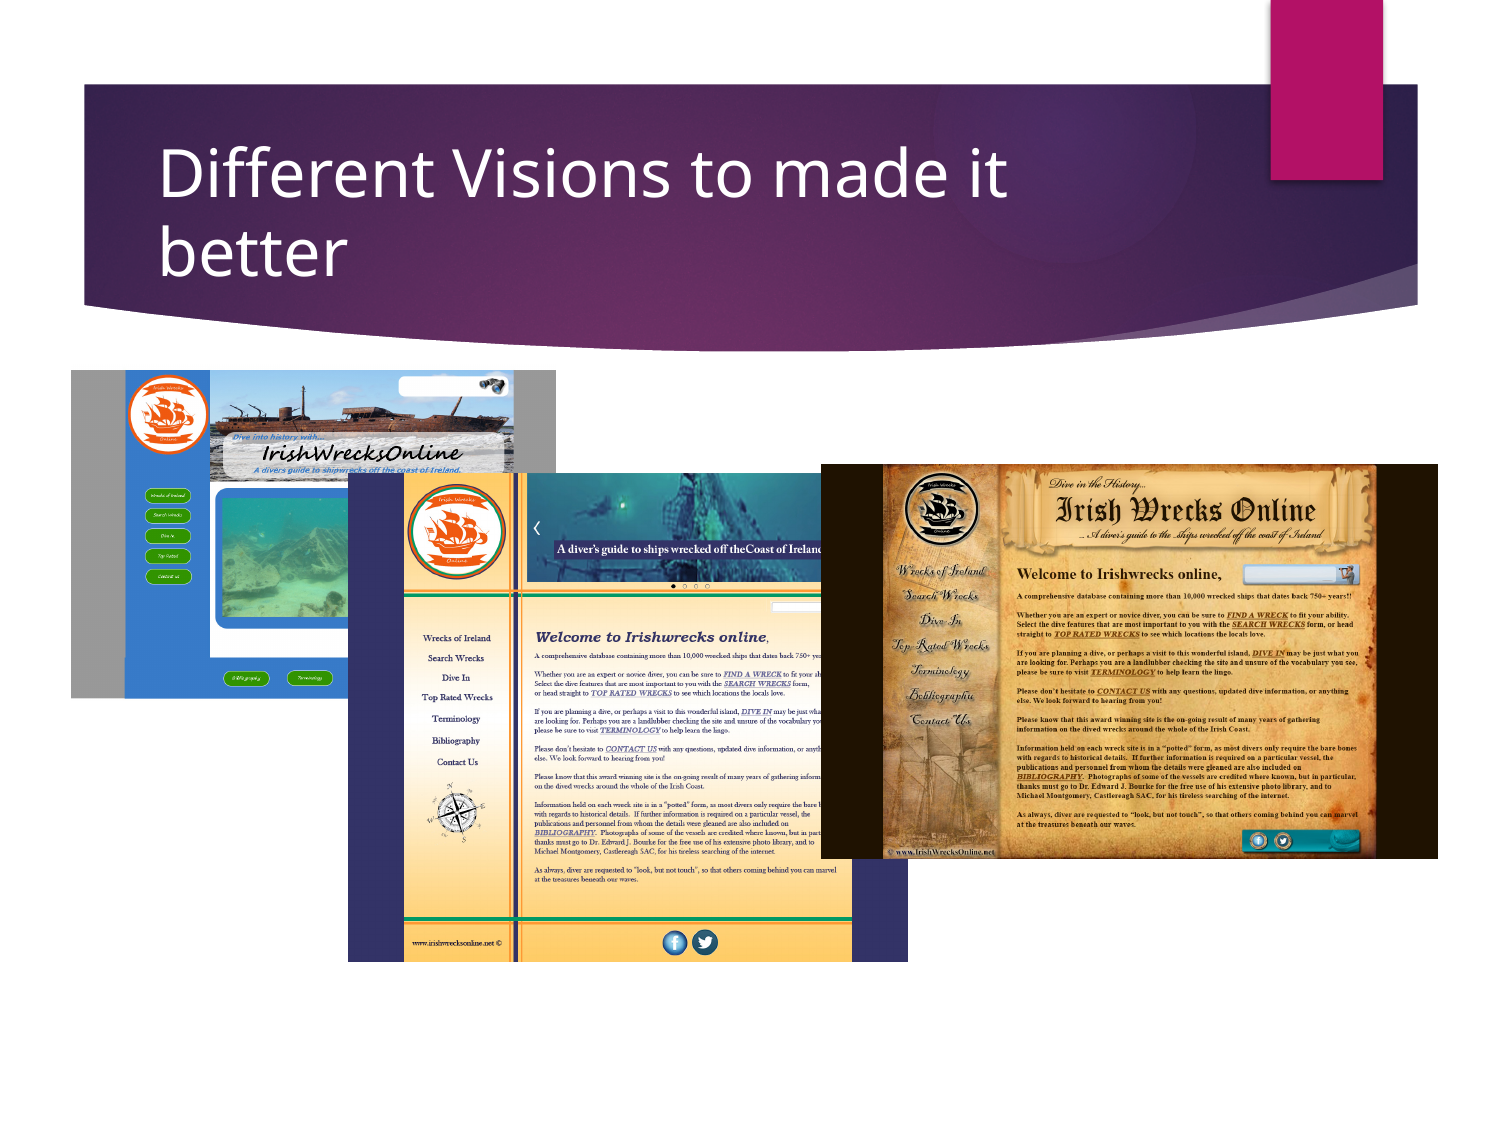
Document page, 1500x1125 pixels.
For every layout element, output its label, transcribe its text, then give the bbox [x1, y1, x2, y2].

picture [348, 464, 1438, 962]
title Different Visions to made it better [142, 152, 1183, 269]
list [71, 363, 557, 701]
